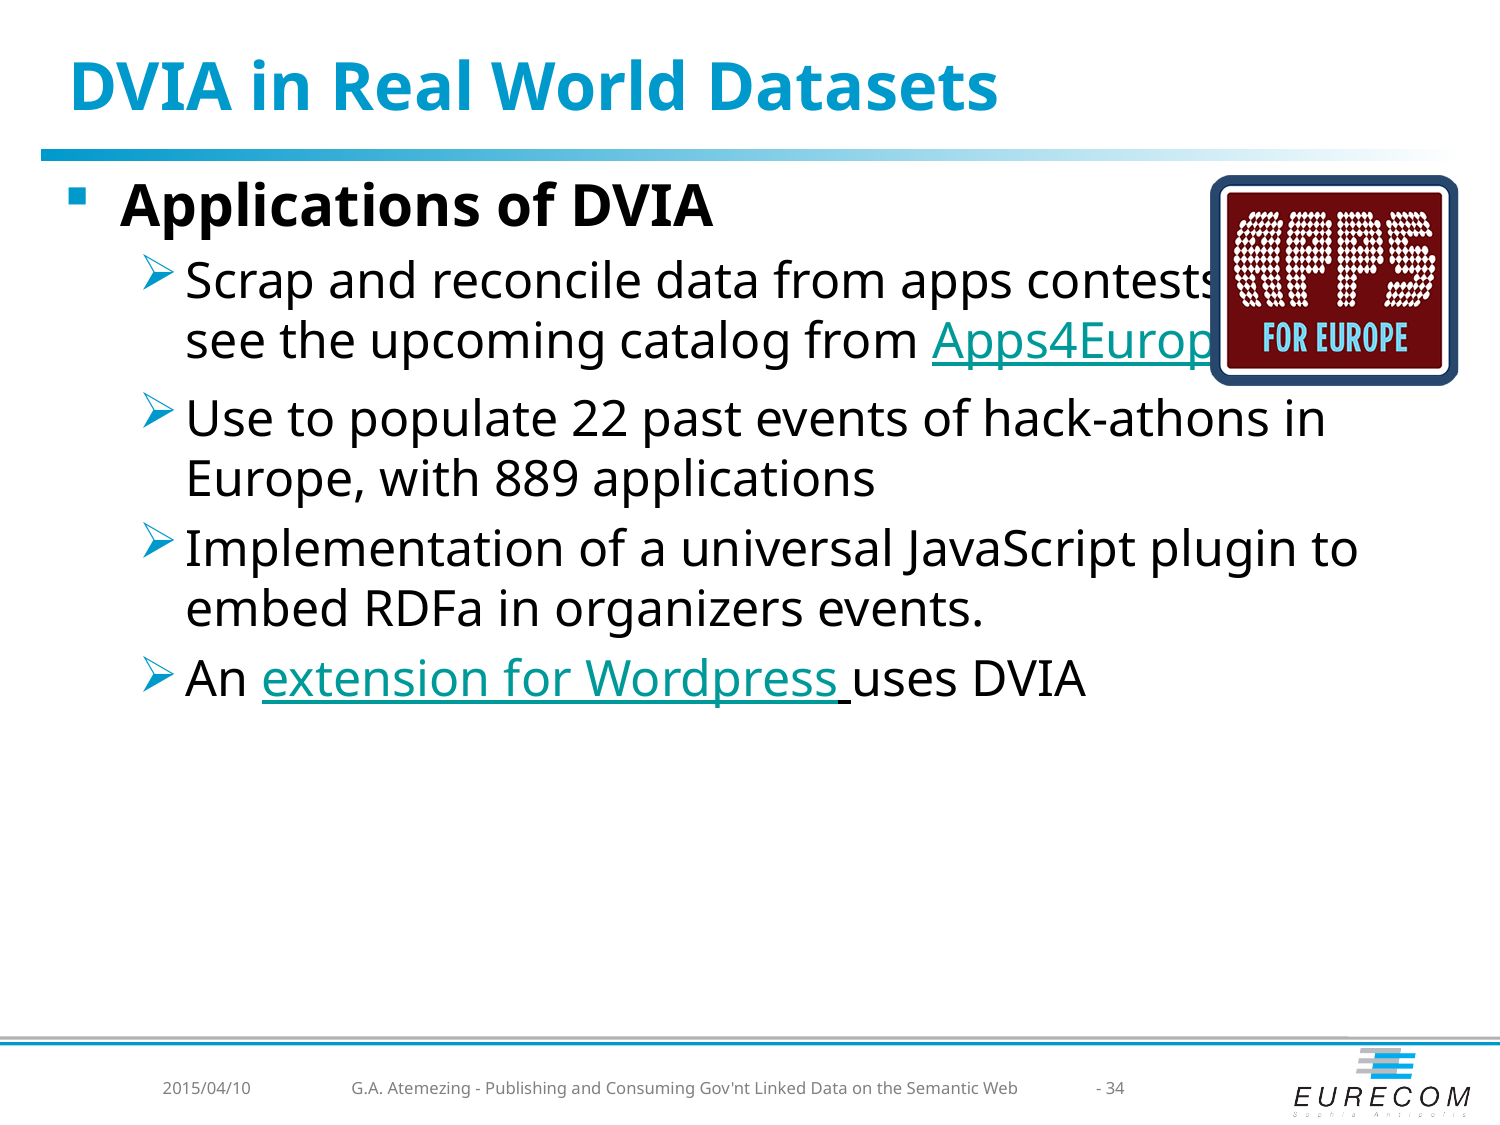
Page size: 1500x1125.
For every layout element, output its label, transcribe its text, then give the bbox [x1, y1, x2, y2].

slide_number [147, 1070, 325, 1103]
picture [1210, 160, 1459, 400]
title DVIA in Real World Datasets [52, 30, 1460, 138]
list Applications of DVIA Scrap and reconcile data from apps contests: see the upcoming catalog from Apps4Europe Use to populate 22 past events of hack-athons in Europe, with 889 applications Implementation of a universal JavaScript plugin to embed RDFa in organizers events. An extension for Wordpress uses DVIA [48, 160, 1479, 1000]
picture [1293, 1048, 1477, 1118]
slide_number - 34 [1080, 1070, 1200, 1103]
footer G.A. Atemezing - Publishing and Consuming Gov'nt Linked Data on the Semantic Web [336, 1070, 1069, 1107]
